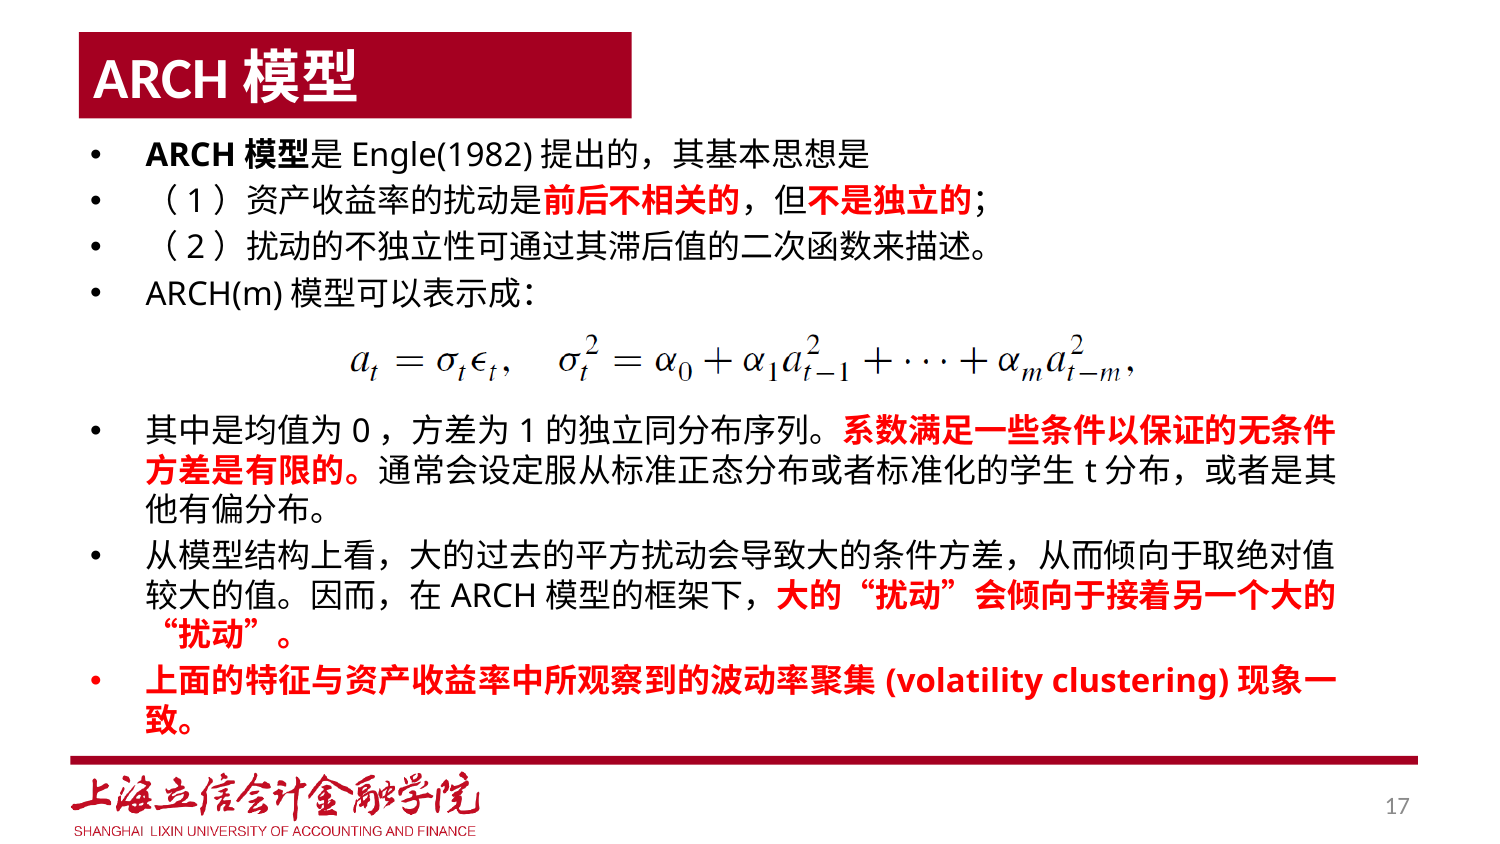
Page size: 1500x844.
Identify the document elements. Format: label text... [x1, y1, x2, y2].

slide_number 17 [1074, 782, 1425, 827]
picture [340, 327, 1160, 395]
text_box ARCH模型 [77, 30, 634, 120]
picture [64, 765, 487, 844]
